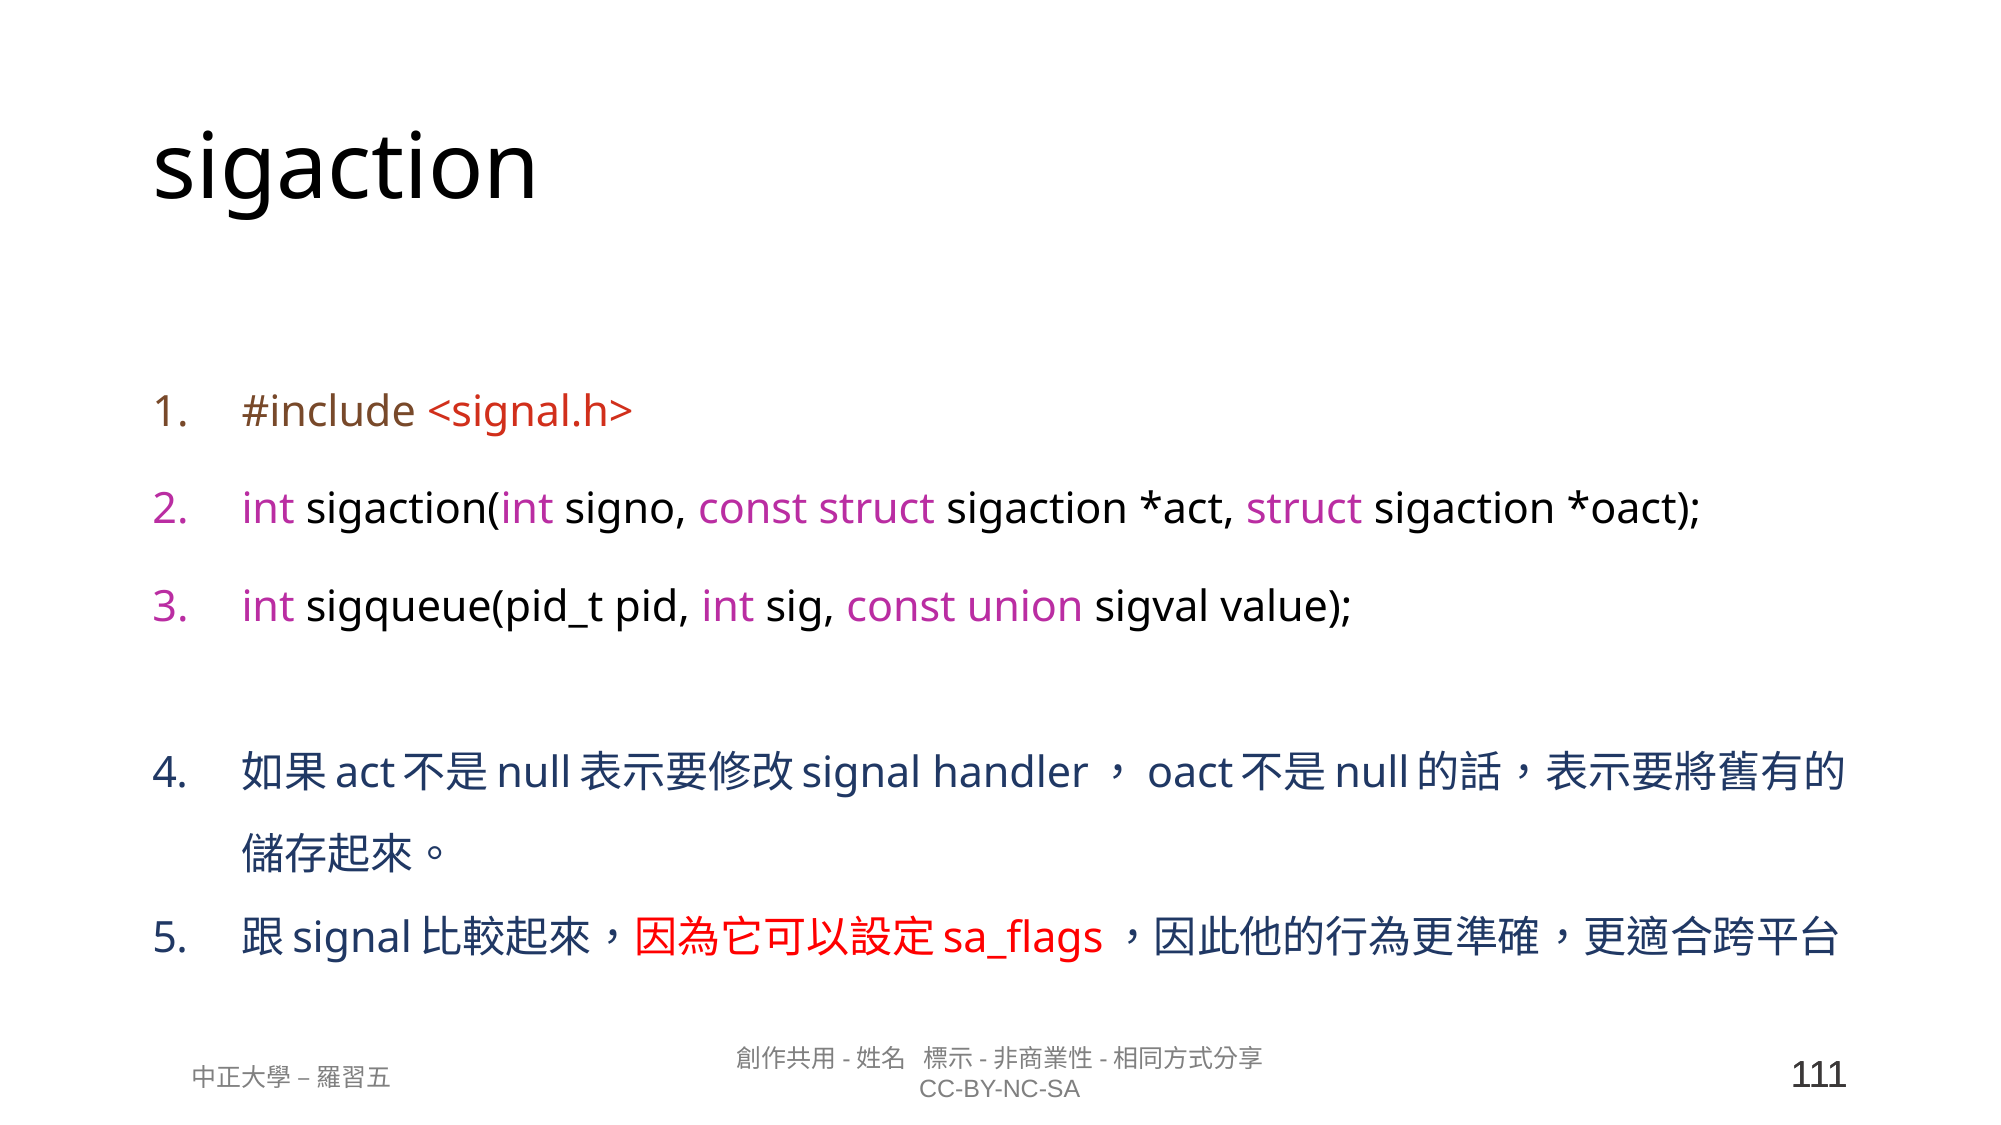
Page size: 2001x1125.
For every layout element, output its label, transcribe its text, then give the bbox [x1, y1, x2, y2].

list #include <signal.h> int sigaction(int signo, const struct sigaction *act, struct sigaction *oact); int sigqueue(pid_t pid, int sig, const union sigval value); 如果act不是null表示要修改signal handler，oact不是null的話，表示要將舊有的儲存起來。 跟signal比較起來，因為它可以設定sa_flags，因此他的行為更準確，更適合跨平台 [137, 299, 1863, 1014]
title sigaction [137, 59, 1863, 278]
